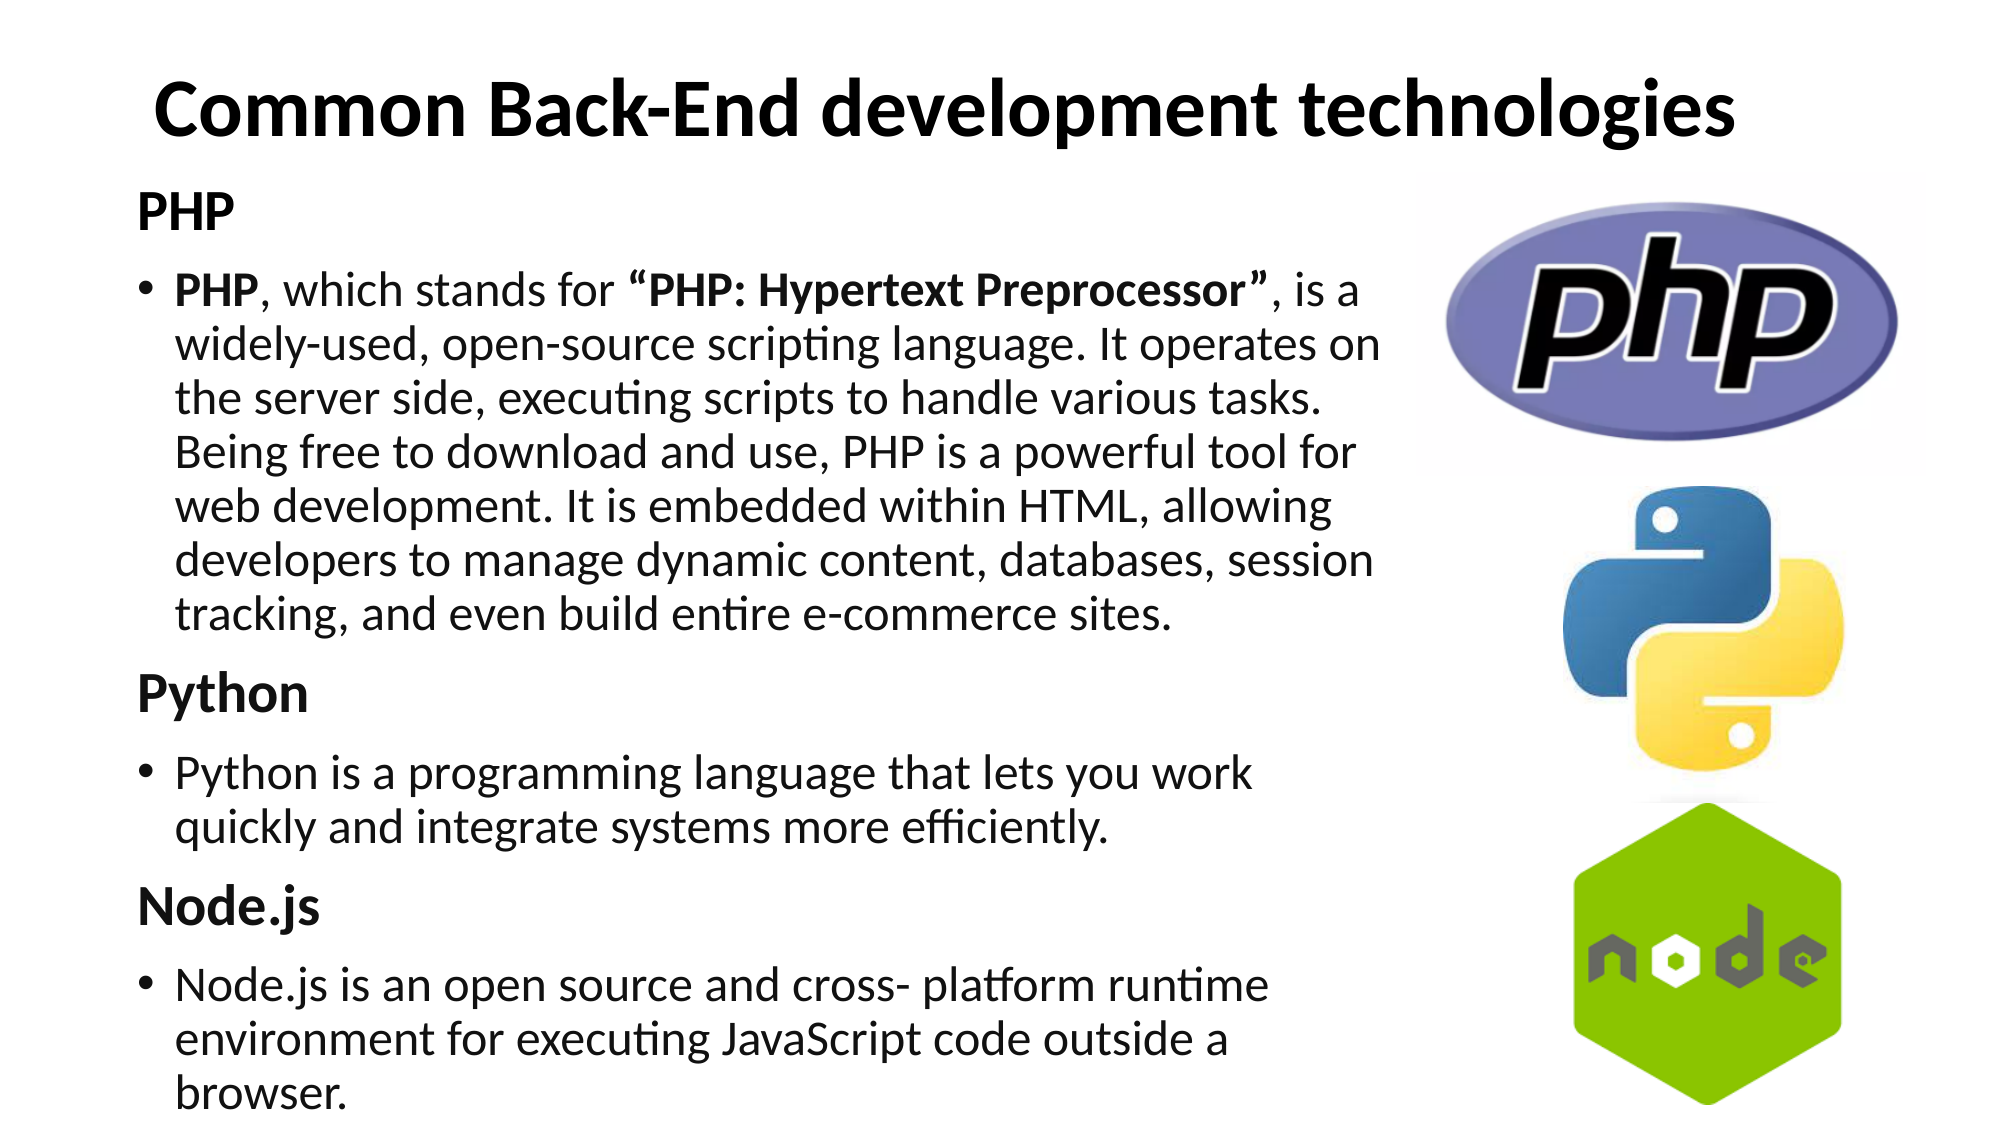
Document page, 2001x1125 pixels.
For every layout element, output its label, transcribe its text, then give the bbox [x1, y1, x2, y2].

title Common Back-End development technologies [139, 0, 1865, 172]
picture [1556, 486, 1860, 1105]
picture [1416, 172, 1926, 477]
list PHP﻿ PHP, which stands for “PHP: Hypertext Preprocessor”, is a widely-used, open-source scripting language. It operates on the server side, executing scripts to handle various tasks. Being free to download and use, PHP is a powerful tool for web development. It is embedded within HTML, allowing developers to manage dynamic content, databases, session tracking, and even build entire e-commerce sites. Python Python is a programming language that lets you work quickly and integrate systems more efficiently. Node.js Node.js is an open source and cross- platform runtime environment for executing JavaScript code outside a browser. [122, 172, 1418, 887]
